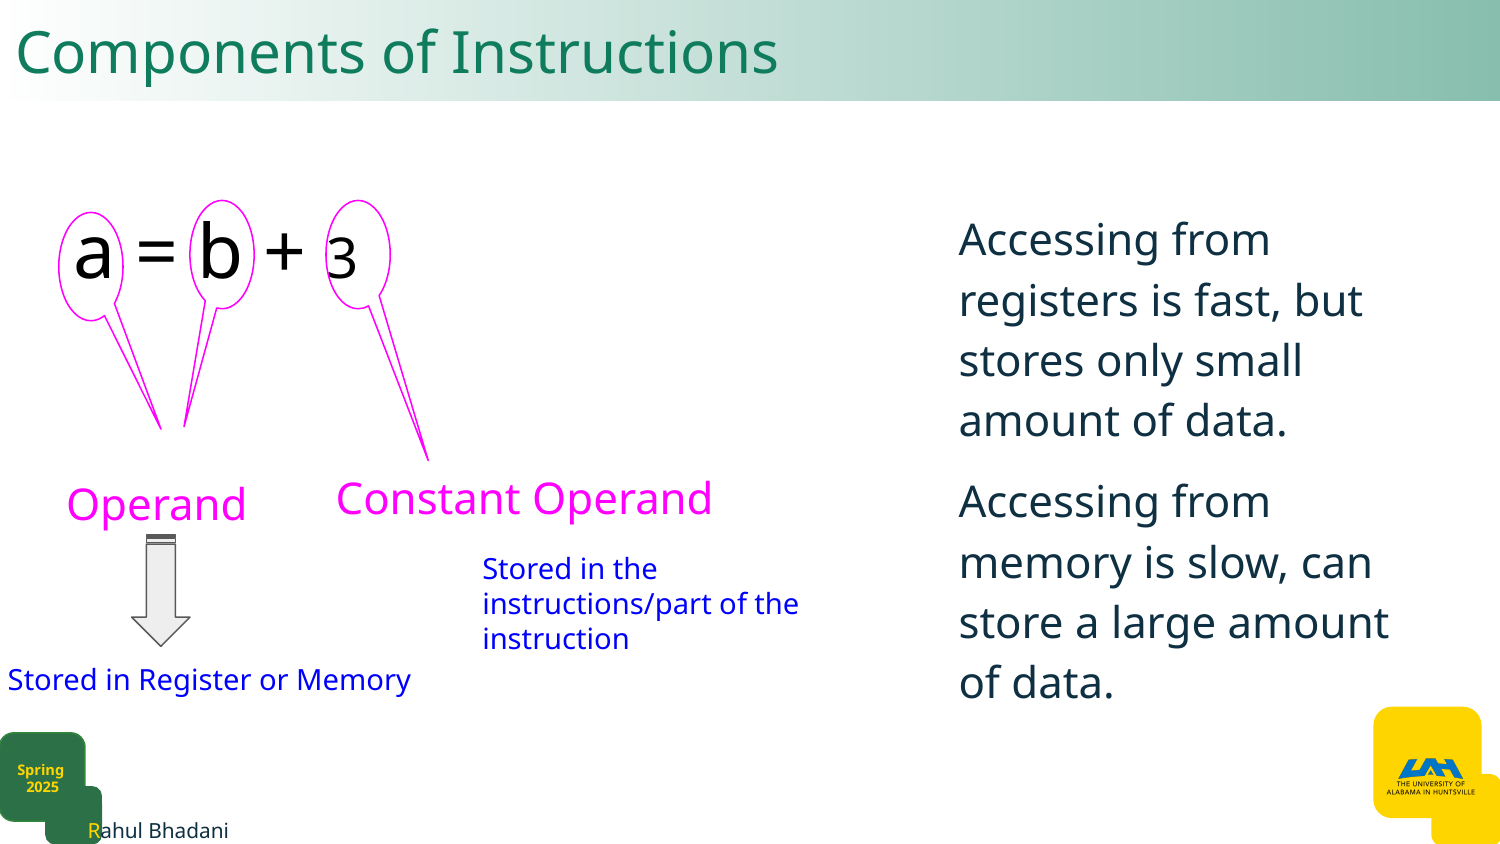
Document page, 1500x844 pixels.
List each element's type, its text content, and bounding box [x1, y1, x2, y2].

text_box Stored in Register or Memory [0, 646, 557, 741]
list Accessing from registers is fast, but stores only small amount of data. Accessing from memory is slow, can store a large amount of data. [943, 189, 1449, 750]
picture [1386, 758, 1475, 795]
text_box [325, 200, 427, 455]
text_box Stored in the instructions/part of the instruction [467, 535, 849, 609]
text_box Constant Operand [320, 455, 777, 530]
text_box a = b + 3 [58, 188, 416, 277]
text_box [59, 277, 161, 430]
text_box [184, 200, 255, 427]
text_box [146, 538, 176, 543]
text_box Operand [51, 461, 298, 536]
title Components of Instructions [0, 0, 1500, 101]
text_box [131, 544, 190, 646]
